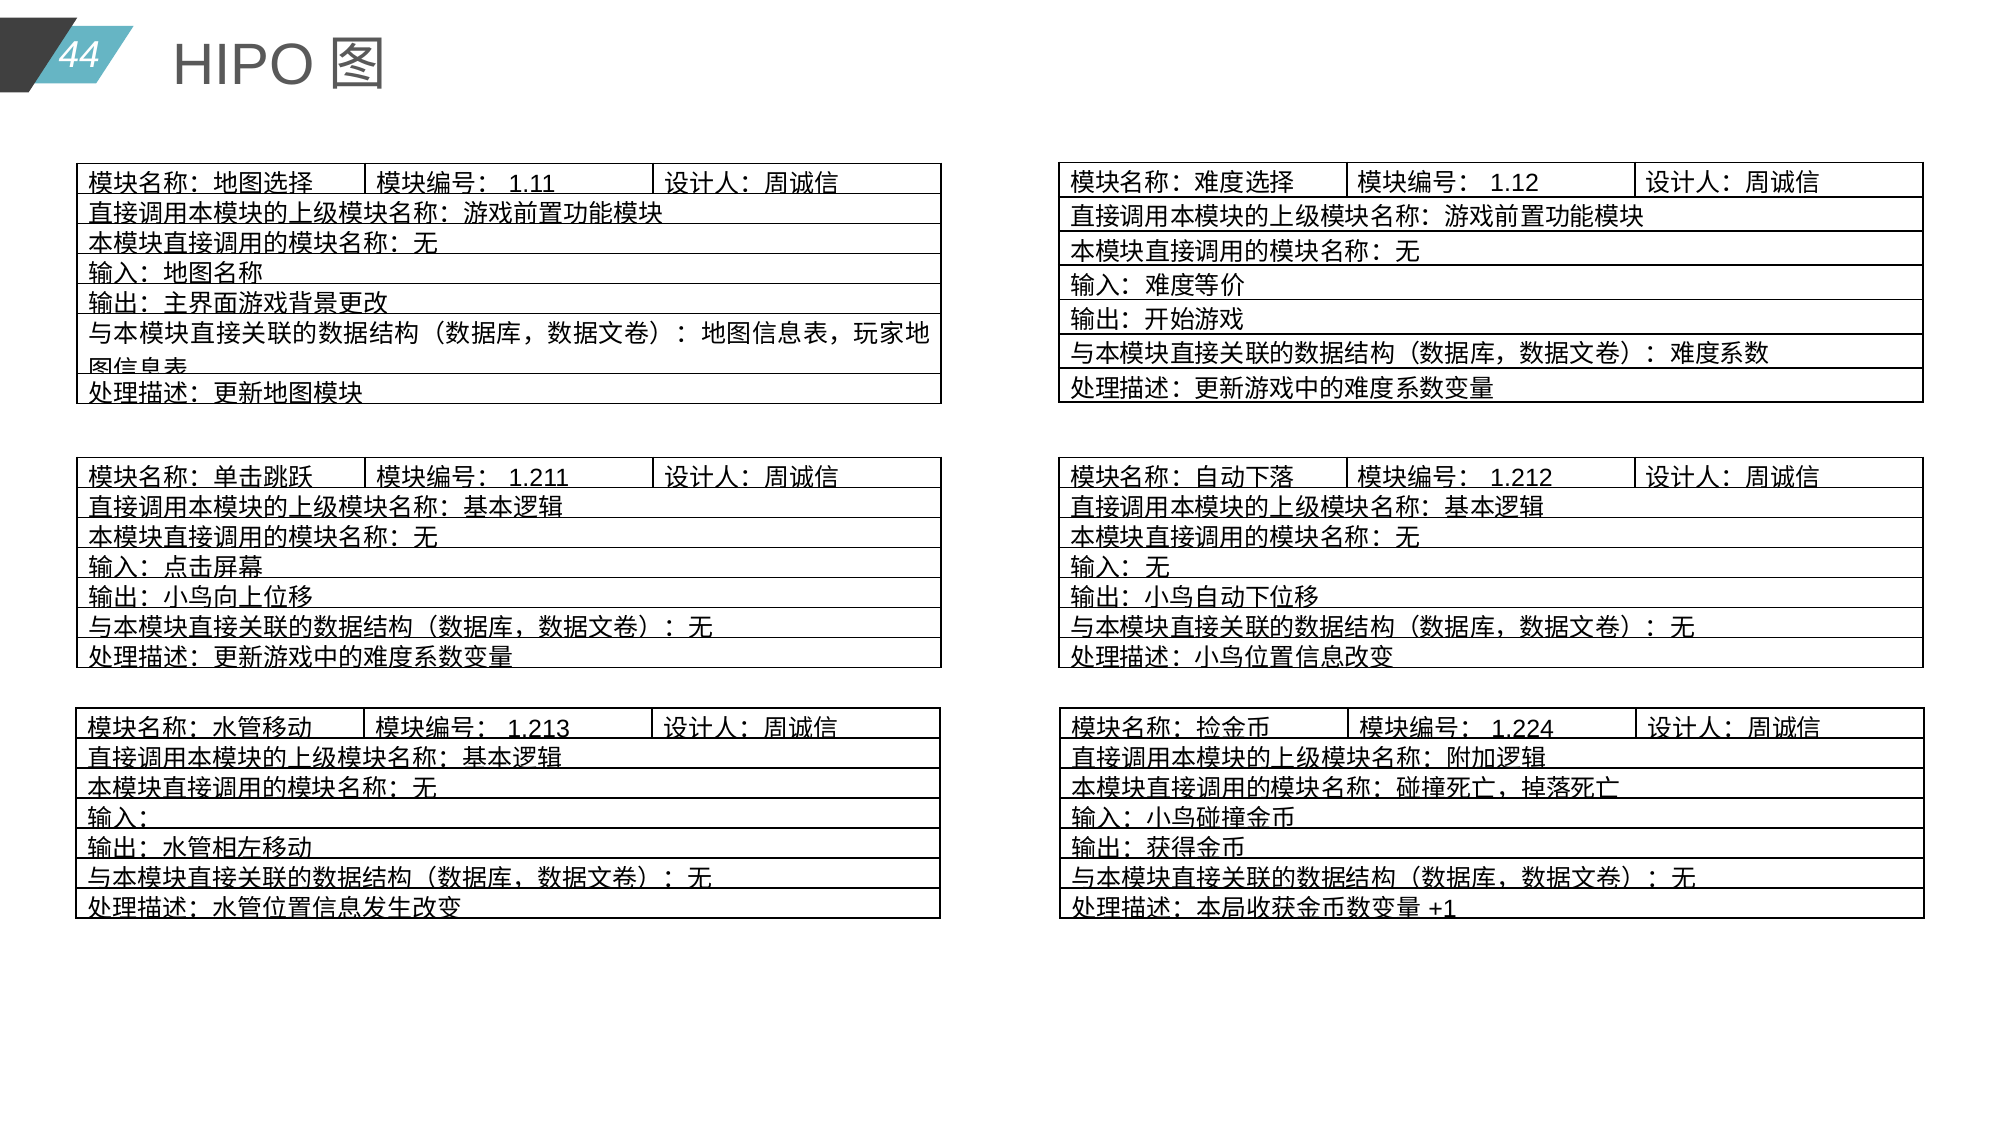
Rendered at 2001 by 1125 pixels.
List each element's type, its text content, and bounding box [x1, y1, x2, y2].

table_cell 处理描述：本局收获金币数变量+1 [1061, 889, 1923, 917]
table_cell 输入：难度等价 [1060, 266, 1922, 299]
table_header 设计人：周诚信 [1637, 709, 1923, 737]
table_cell 输入： [77, 799, 939, 827]
table_cell 输出：主界面游戏背景更改 [78, 284, 940, 313]
table_header 模块名称：单击跳跃 [78, 458, 364, 487]
table_cell 直接调用本模块的上级模块名称：附加逻辑 [1061, 739, 1923, 767]
table_cell 直接调用本模块的上级模块名称：游戏前置功能模块 [1060, 198, 1922, 230]
table_cell 输出：开始游戏 [1060, 300, 1922, 333]
table_header 模块名称：水管移动 [77, 709, 363, 737]
table_cell 处理描述：小鸟位置信息改变 [1060, 638, 1922, 667]
table_cell 输出：小鸟向上位移 [78, 578, 940, 607]
table_cell 与本模块直接关联的数据结构（数据库，数据文卷）：难度系数 [1060, 335, 1922, 367]
table_cell 直接调用本模块的上级模块名称：游戏前置功能模块 [78, 194, 940, 223]
table_header 设计人：周诚信 [654, 458, 940, 487]
table_header 设计人：周诚信 [653, 709, 939, 737]
table_header 模块编号：1.211 [366, 458, 652, 487]
table_header 模块名称：自动下落 [1060, 458, 1346, 487]
table_header 设计人：周诚信 [1636, 458, 1922, 487]
table_cell 输出：获得金币 [1061, 829, 1923, 857]
table_header 模块编号：1.11 [366, 164, 652, 193]
table_header 模块名称：难度选择 [1060, 163, 1346, 196]
table_header 模块编号：1.12 [1348, 163, 1634, 196]
table_cell 本模块直接调用的模块名称：无 [78, 518, 940, 547]
table_header 设计人：周诚信 [654, 164, 940, 193]
table_cell 直接调用本模块的上级模块名称：基本逻辑 [77, 739, 939, 767]
table_cell 处理描述：更新地图模块 [78, 374, 940, 403]
table_header 模块名称：捡金币 [1061, 709, 1347, 737]
table_cell 与本模块直接关联的数据结构（数据库，数据文卷）：地图信息表，玩家地图信息表 [78, 314, 940, 373]
table_cell 与本模块直接关联的数据结构（数据库，数据文卷）：无 [1061, 859, 1923, 887]
table_cell 直接调用本模块的上级模块名称：基本逻辑 [78, 488, 940, 517]
table_cell 本模块直接调用的模块名称：无 [77, 769, 939, 797]
table_cell 输入：小鸟碰撞金币 [1061, 799, 1923, 827]
table_header 模块编号：1.213 [365, 709, 651, 737]
table_cell 输入：无 [1060, 548, 1922, 577]
table_cell 输出：水管相左移动 [77, 829, 939, 857]
table_cell 本模块直接调用的模块名称：无 [1060, 232, 1922, 264]
table_cell 与本模块直接关联的数据结构（数据库，数据文卷）：无 [78, 608, 940, 637]
table_cell 处理描述：更新游戏中的难度系数变量 [1060, 369, 1922, 401]
table_cell 本模块直接调用的模块名称：无 [1060, 518, 1922, 547]
table_cell 处理描述：水管位置信息发生改变 [77, 889, 939, 917]
table_header 模块编号：1.212 [1348, 458, 1634, 487]
table_header 设计人：周诚信 [1636, 163, 1922, 196]
table_cell 输入：点击屏幕 [78, 548, 940, 577]
text_box HIPO图 [157, 18, 402, 104]
table_cell 与本模块直接关联的数据结构（数据库，数据文卷）：无 [77, 859, 939, 887]
table_header 模块名称：地图选择 [78, 164, 364, 193]
table_cell 与本模块直接关联的数据结构（数据库，数据文卷）：无 [1060, 608, 1922, 637]
table_cell 本模块直接调用的模块名称：碰撞死亡，掉落死亡 [1061, 769, 1923, 797]
table_cell 本模块直接调用的模块名称：无 [78, 224, 940, 253]
table_header 模块编号：1.224 [1349, 709, 1635, 737]
table_cell 输入：地图名称 [78, 254, 940, 283]
table_cell 输出：小鸟自动下位移 [1060, 578, 1922, 607]
table_cell 直接调用本模块的上级模块名称：基本逻辑 [1060, 488, 1922, 517]
table_cell 处理描述：更新游戏中的难度系数变量 [78, 638, 940, 667]
